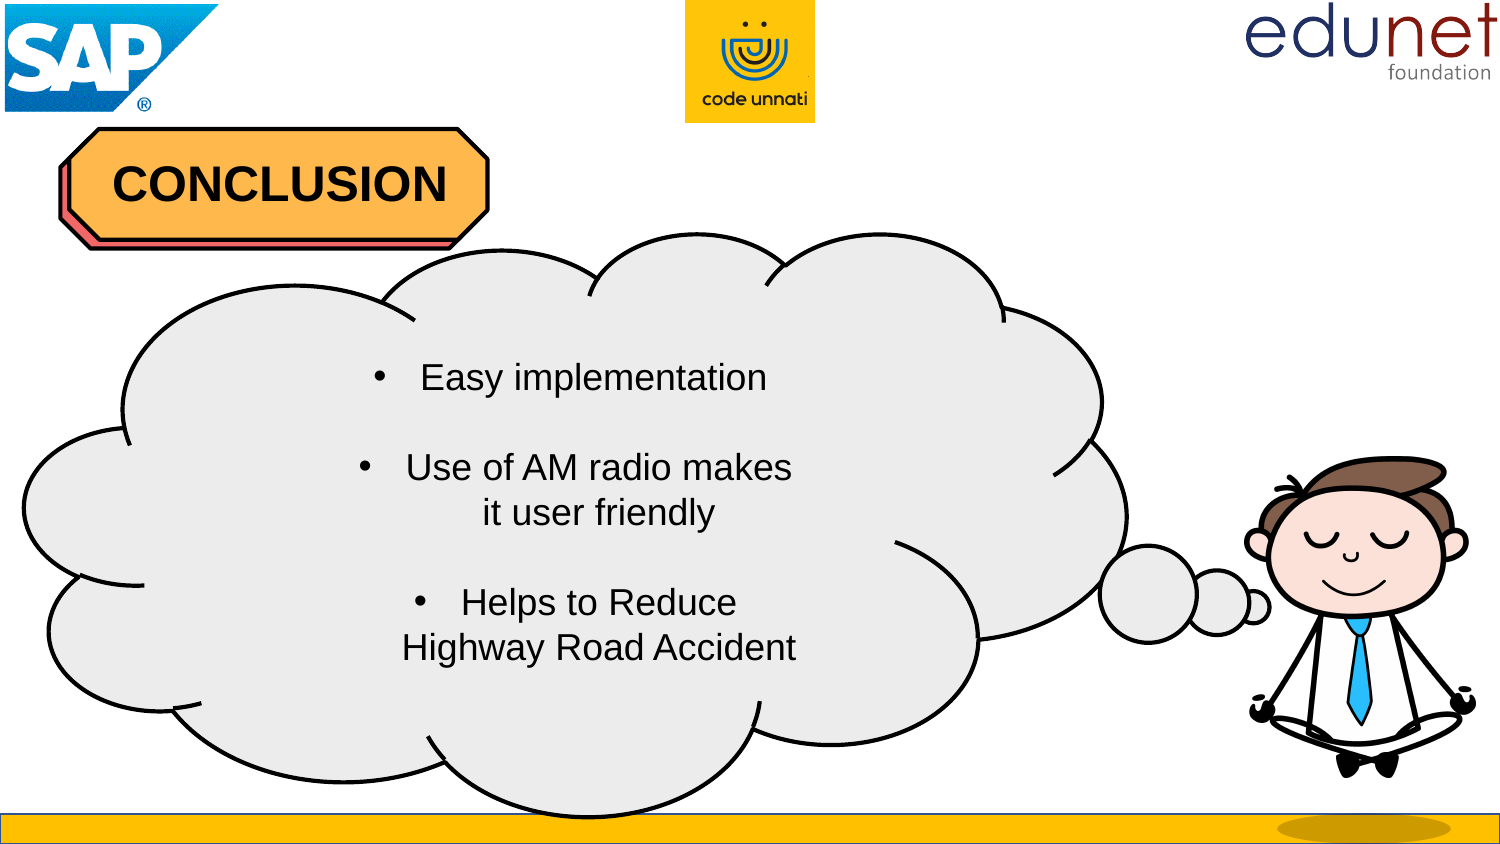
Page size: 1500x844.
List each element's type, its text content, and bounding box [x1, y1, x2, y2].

text_box Easy implementation Use of AM radio makes it user friendly Helps to Reduce Highway Road Accident [337, 345, 814, 676]
picture [685, 0, 815, 123]
text_box [58, 157, 459, 251]
text_box [21, 232, 1238, 820]
picture [0, 0, 254, 118]
picture [1240, 0, 1500, 85]
text_box CONCLUSION [85, 152, 475, 215]
picture [1243, 455, 1476, 844]
text_box [67, 126, 490, 242]
